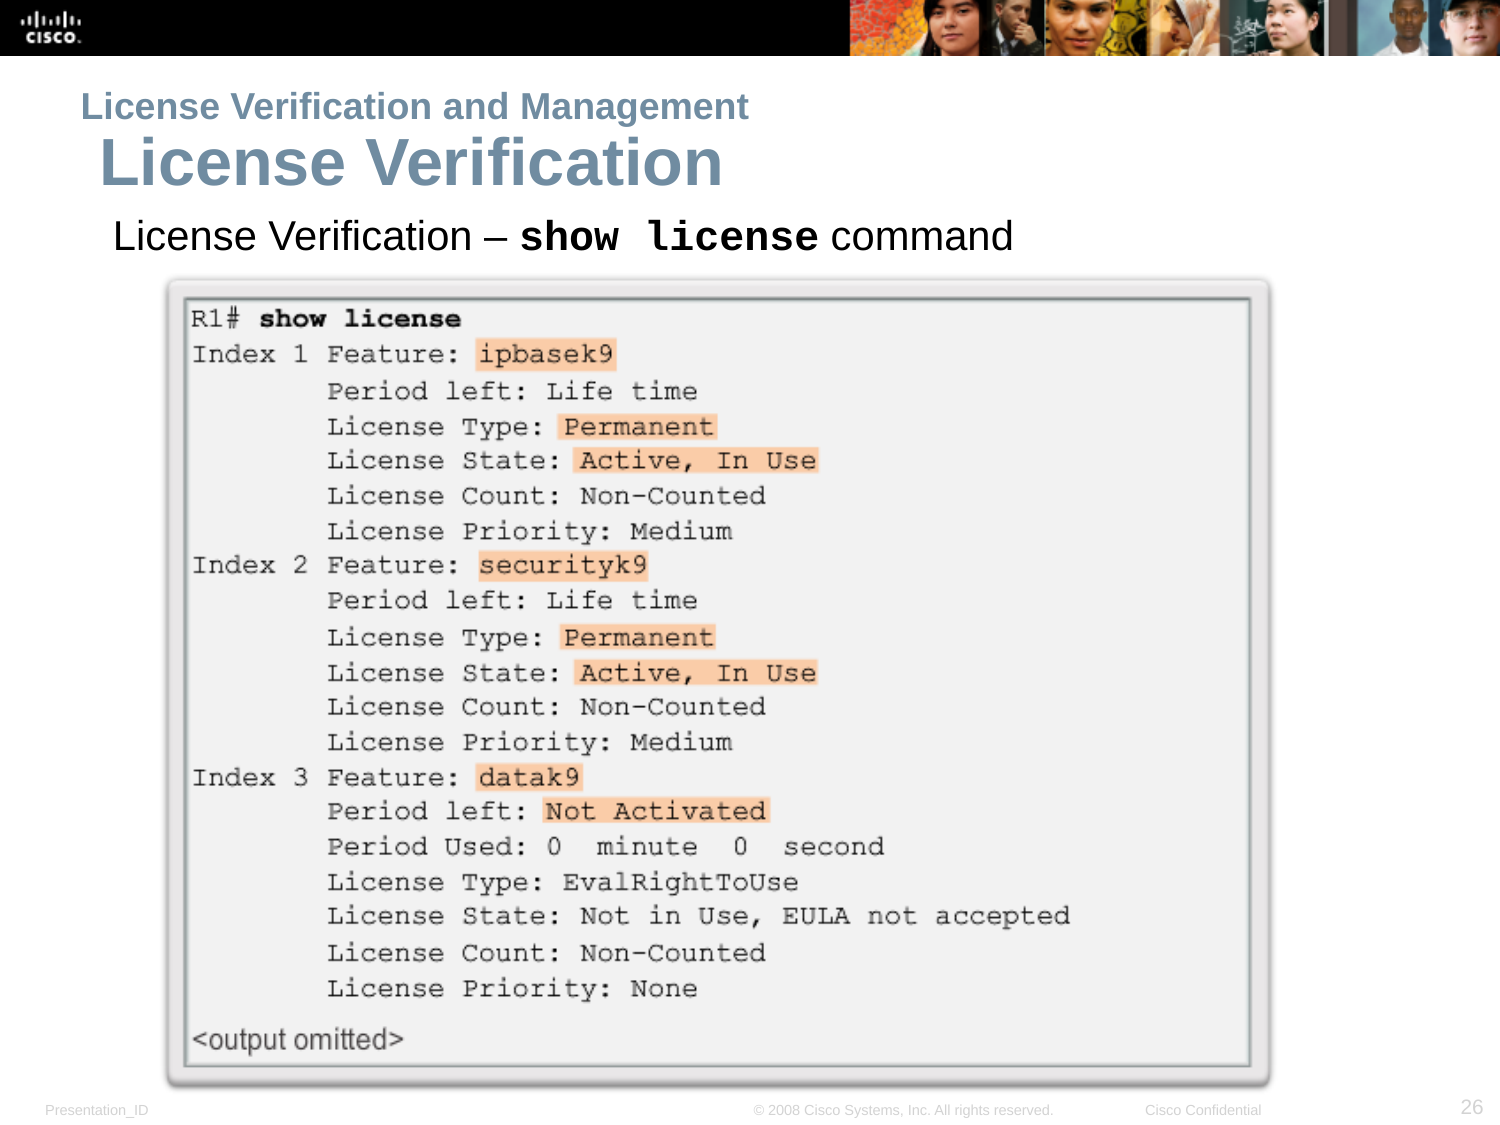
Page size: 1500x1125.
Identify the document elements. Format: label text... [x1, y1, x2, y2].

text_box License Verification – show license command [99, 205, 1279, 525]
picture [0, 0, 1500, 56]
picture [156, 265, 1279, 1096]
title License Verification and Management License Verification [66, 68, 1404, 207]
